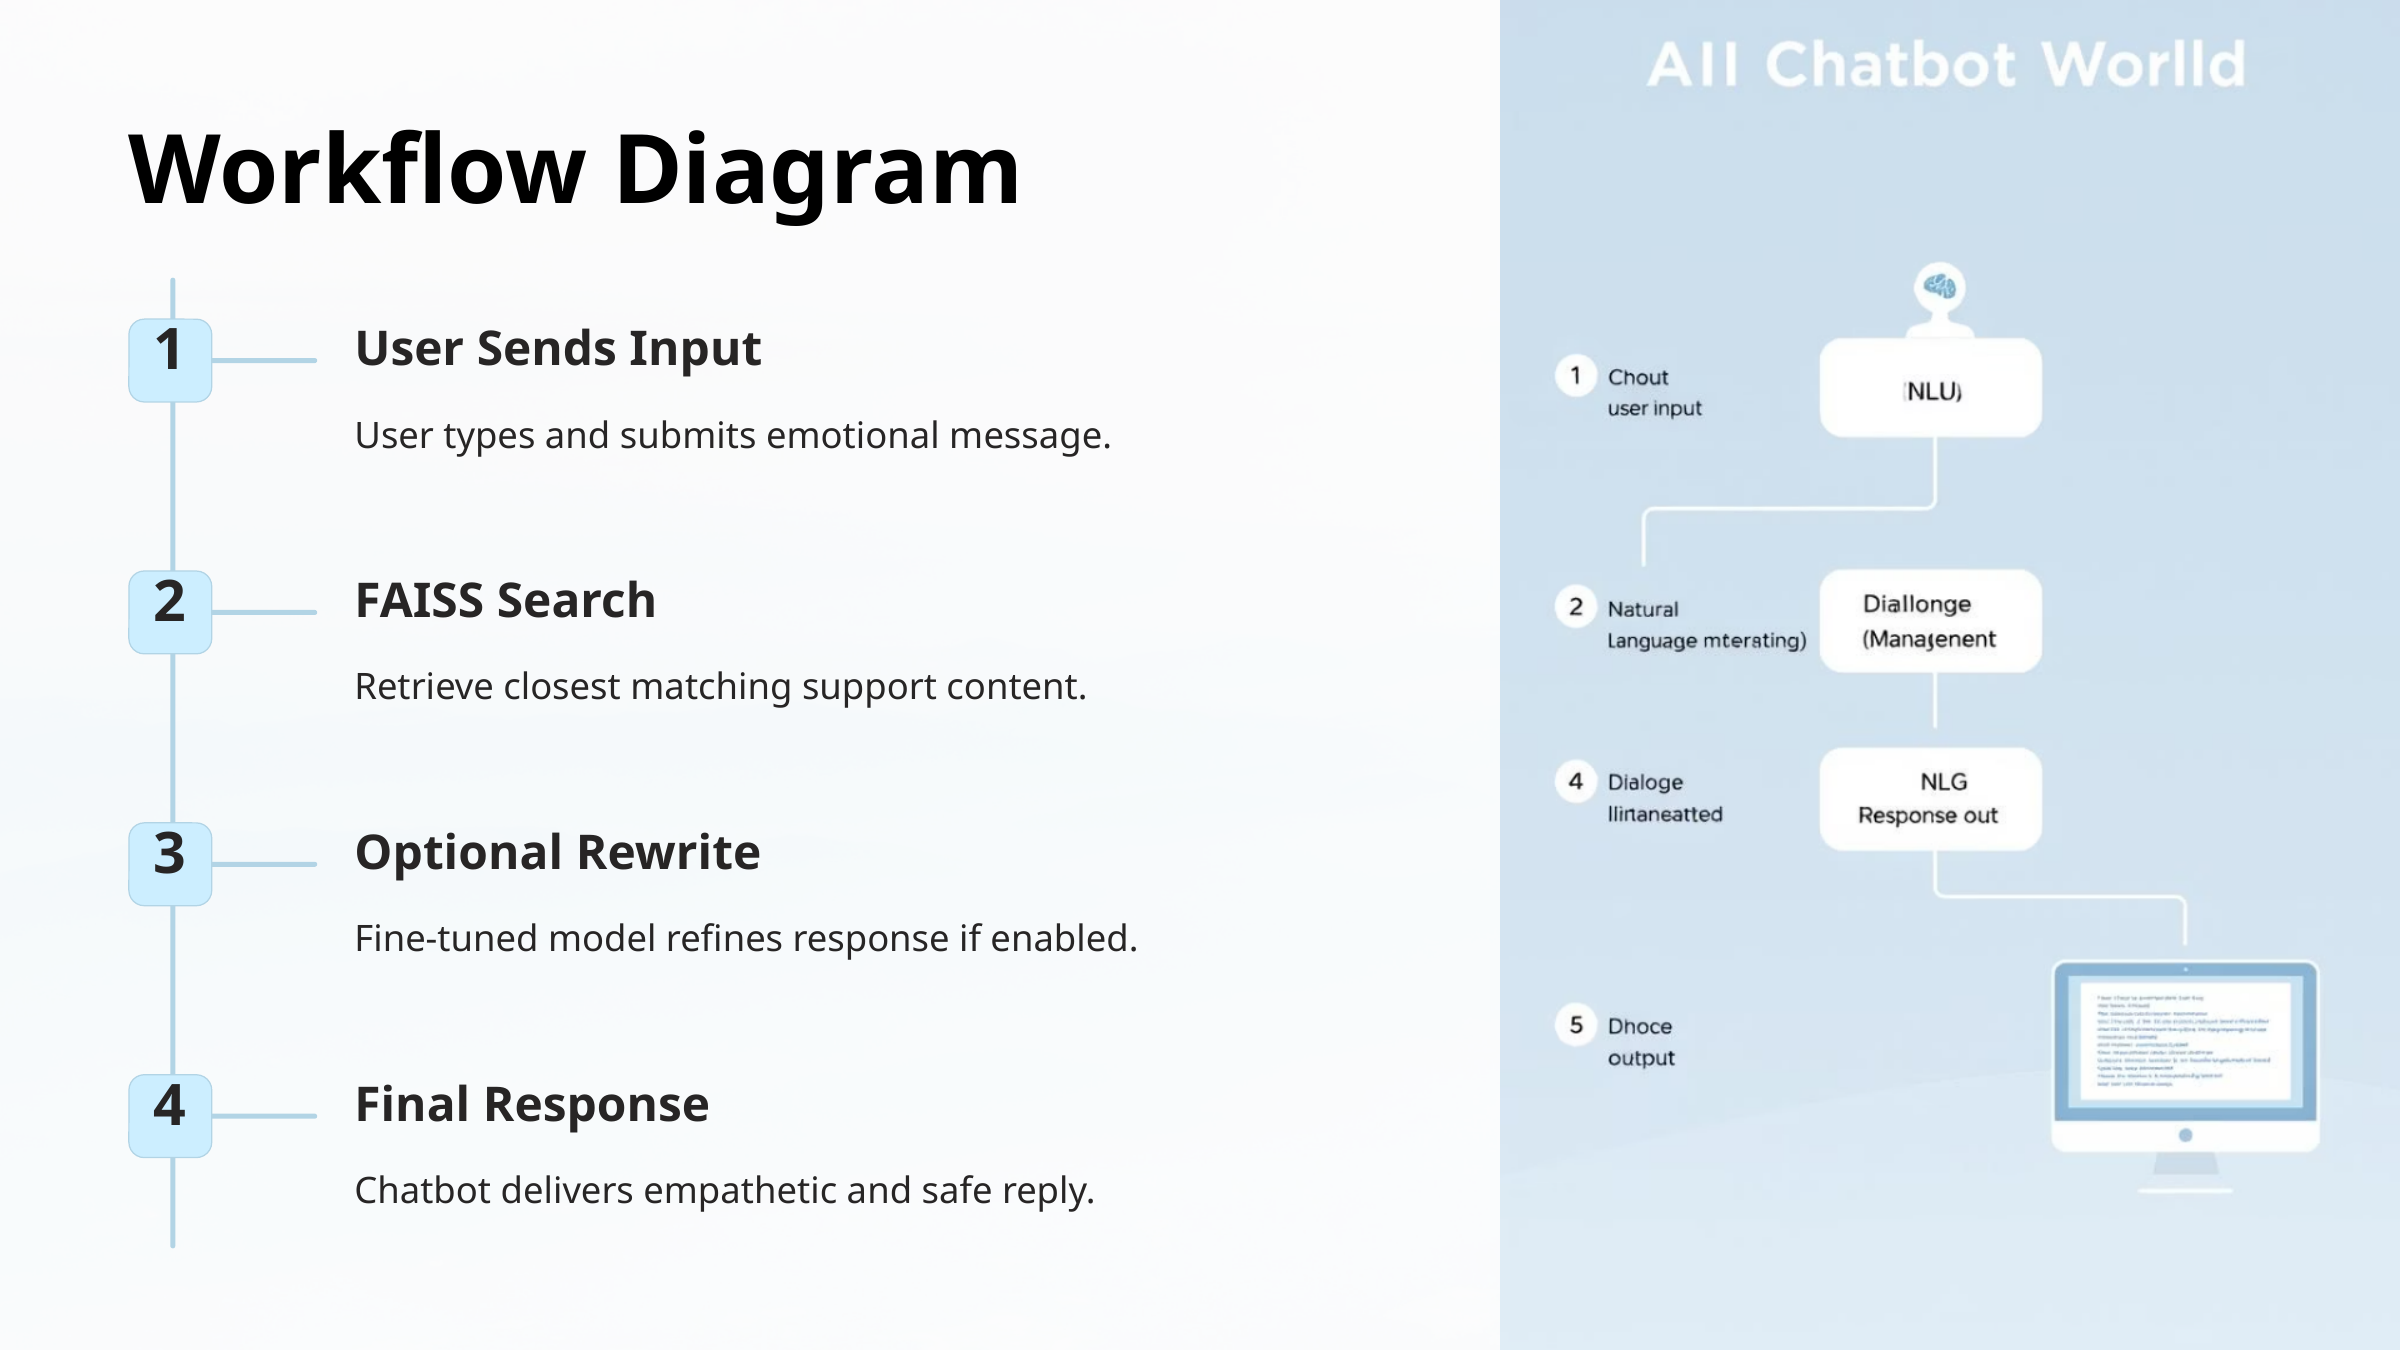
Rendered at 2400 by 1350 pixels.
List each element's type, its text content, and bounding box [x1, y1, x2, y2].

text_box [128, 570, 212, 654]
text_box [170, 277, 176, 319]
text_box [212, 358, 318, 364]
text_box [170, 654, 176, 822]
text_box Workflow Diagram [128, 101, 1096, 223]
text_box Fine-tuned model refines response if enabled. [354, 900, 1371, 960]
text_box Final Response [354, 1070, 838, 1131]
text_box [212, 1113, 318, 1119]
text_box [170, 1158, 176, 1249]
text_box [128, 1074, 212, 1158]
text_box Optional Rewrite [354, 818, 838, 879]
text_box Retrieve closest matching support content. [354, 648, 1371, 708]
text_box [212, 609, 318, 615]
text_box [128, 822, 212, 906]
text_box [170, 402, 176, 570]
text_box 1 [141, 324, 200, 397]
text_box 3 [141, 828, 200, 901]
text_box FAISS Search [354, 566, 838, 627]
picture [1499, 0, 2400, 1350]
text_box User types and submits emotional message. [354, 396, 1371, 456]
text_box [170, 906, 176, 1074]
text_box [212, 861, 318, 867]
text_box User Sends Input [354, 314, 838, 375]
text_box [128, 319, 212, 402]
text_box 2 [141, 576, 200, 649]
text_box Chatbot delivers empathetic and safe reply. [354, 1152, 1371, 1212]
text_box 4 [141, 1079, 200, 1153]
